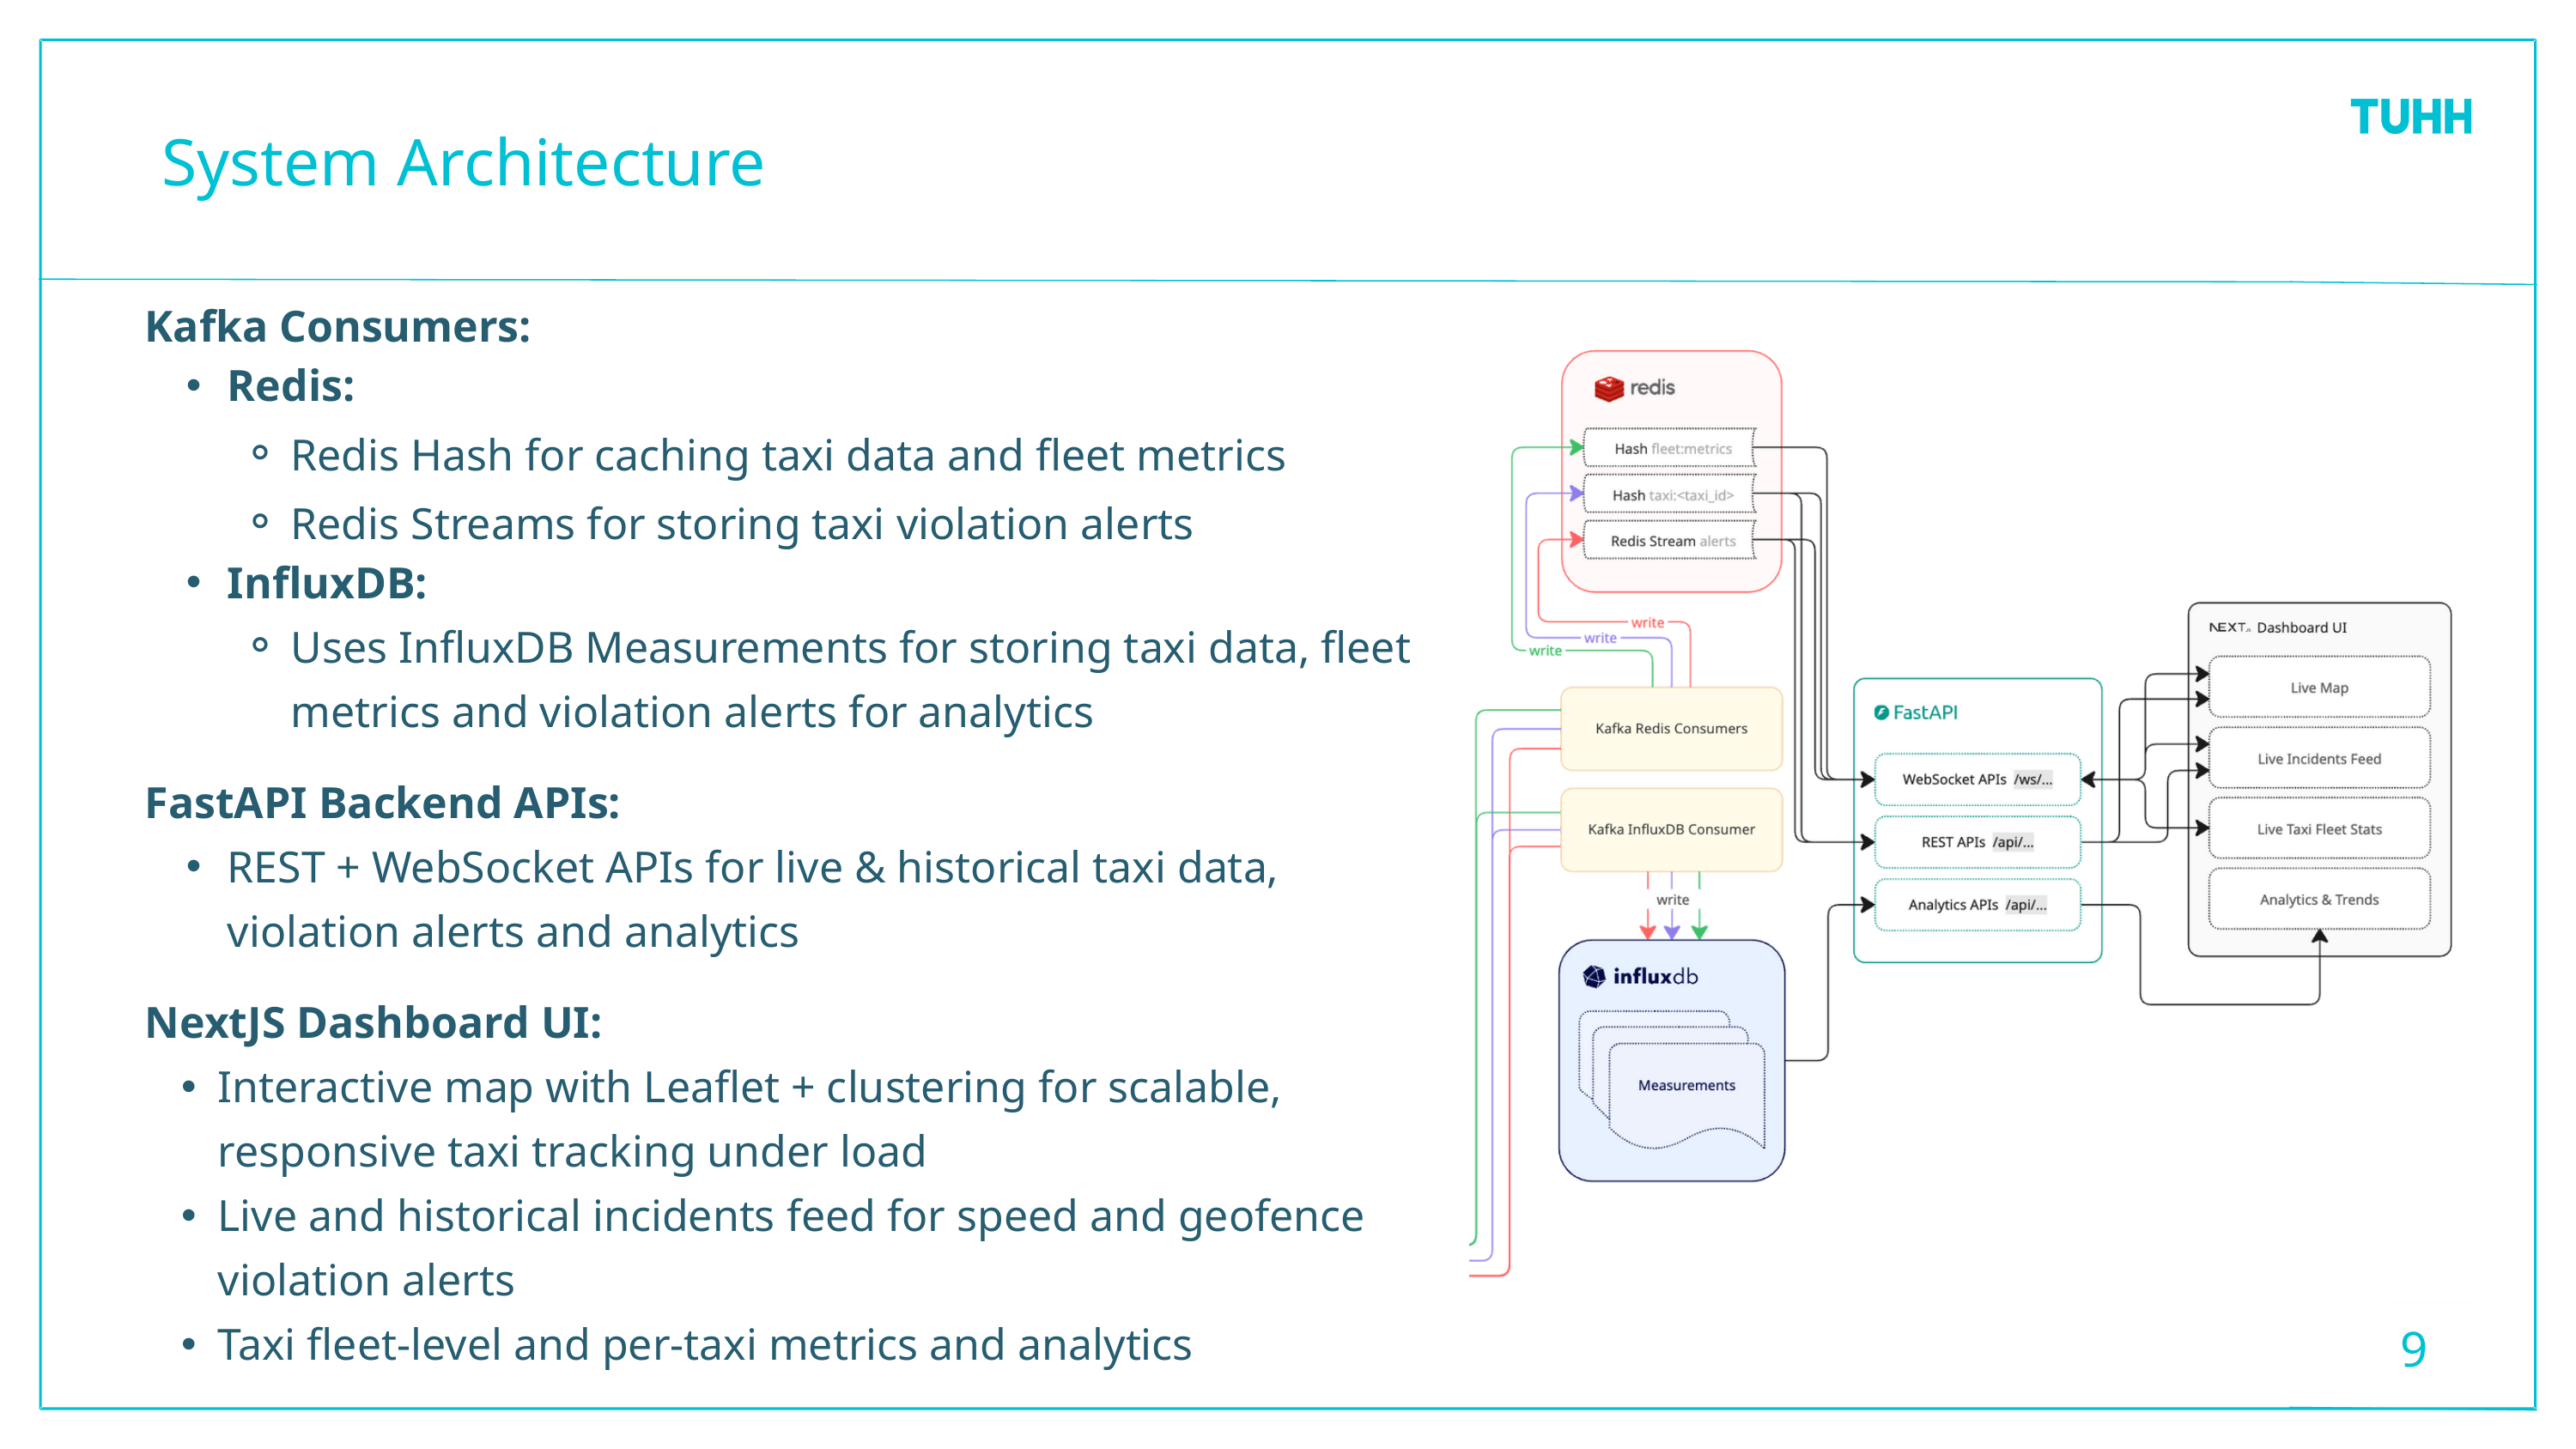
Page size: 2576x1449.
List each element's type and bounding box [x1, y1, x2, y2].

text_box [39, 38, 2537, 1410]
text_box [161, 63, 2202, 261]
text_box [2350, 99, 2472, 134]
text_box [2306, 1301, 2521, 1397]
